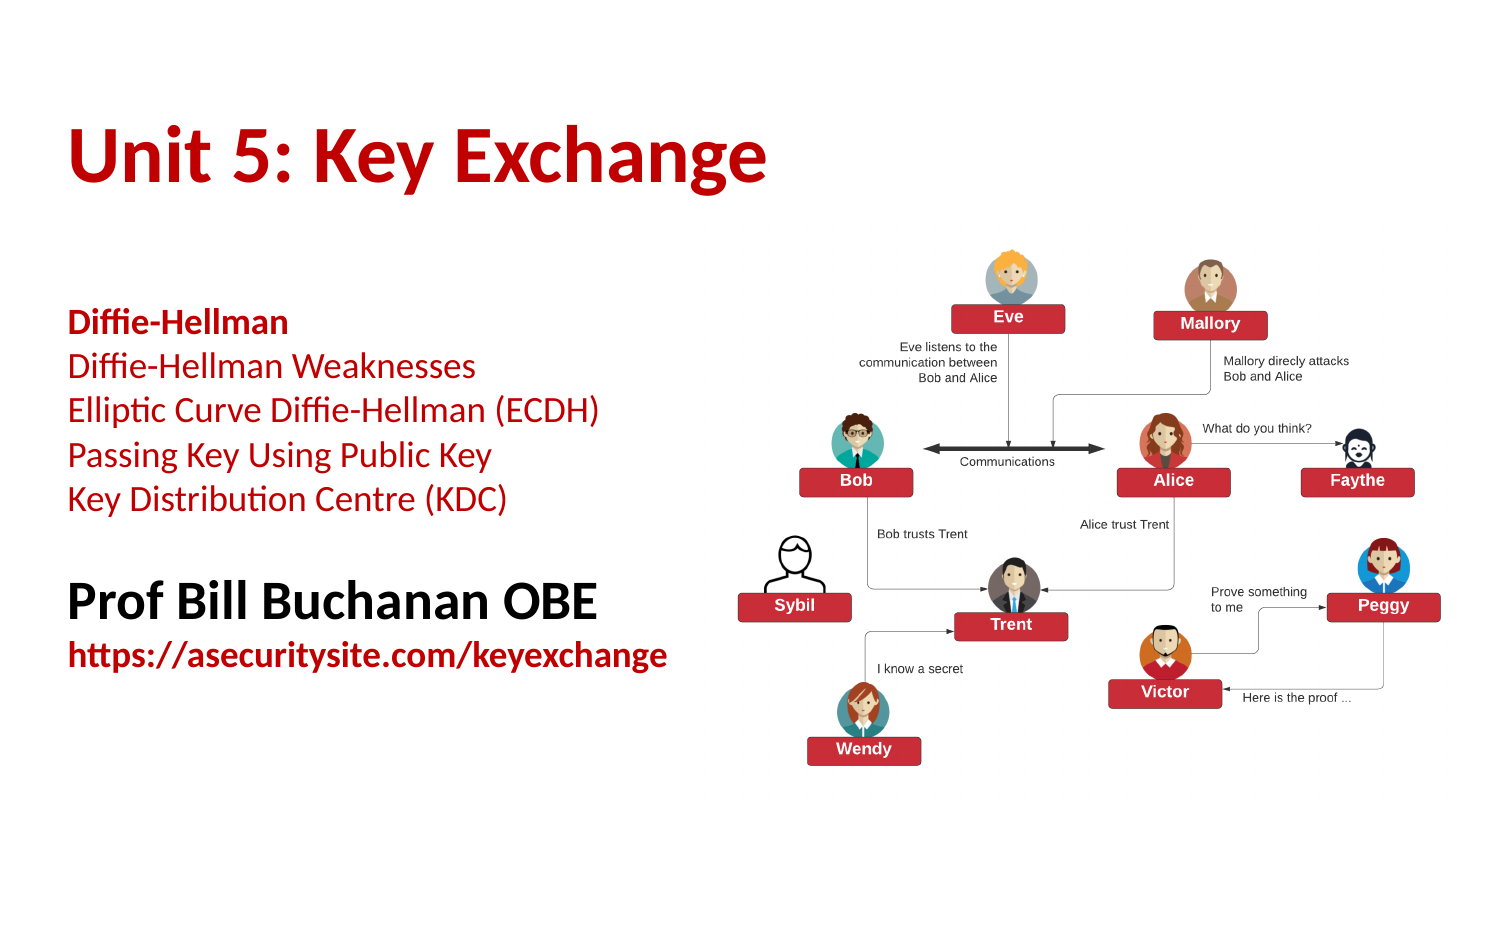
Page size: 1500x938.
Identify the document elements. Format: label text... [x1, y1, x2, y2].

picture [692, 210, 1486, 802]
title Unit 5: Key Exchange Diffie-Hellman Diffie-Hellman Weaknesses Elliptic Curve Diffie-Hellman (ECDH) Passing Key Using Public Key Key Distribution Centre (KDC) Prof Bill Buchanan OBE https://asecuritysite.com/keyexchange [59, 61, 935, 760]
